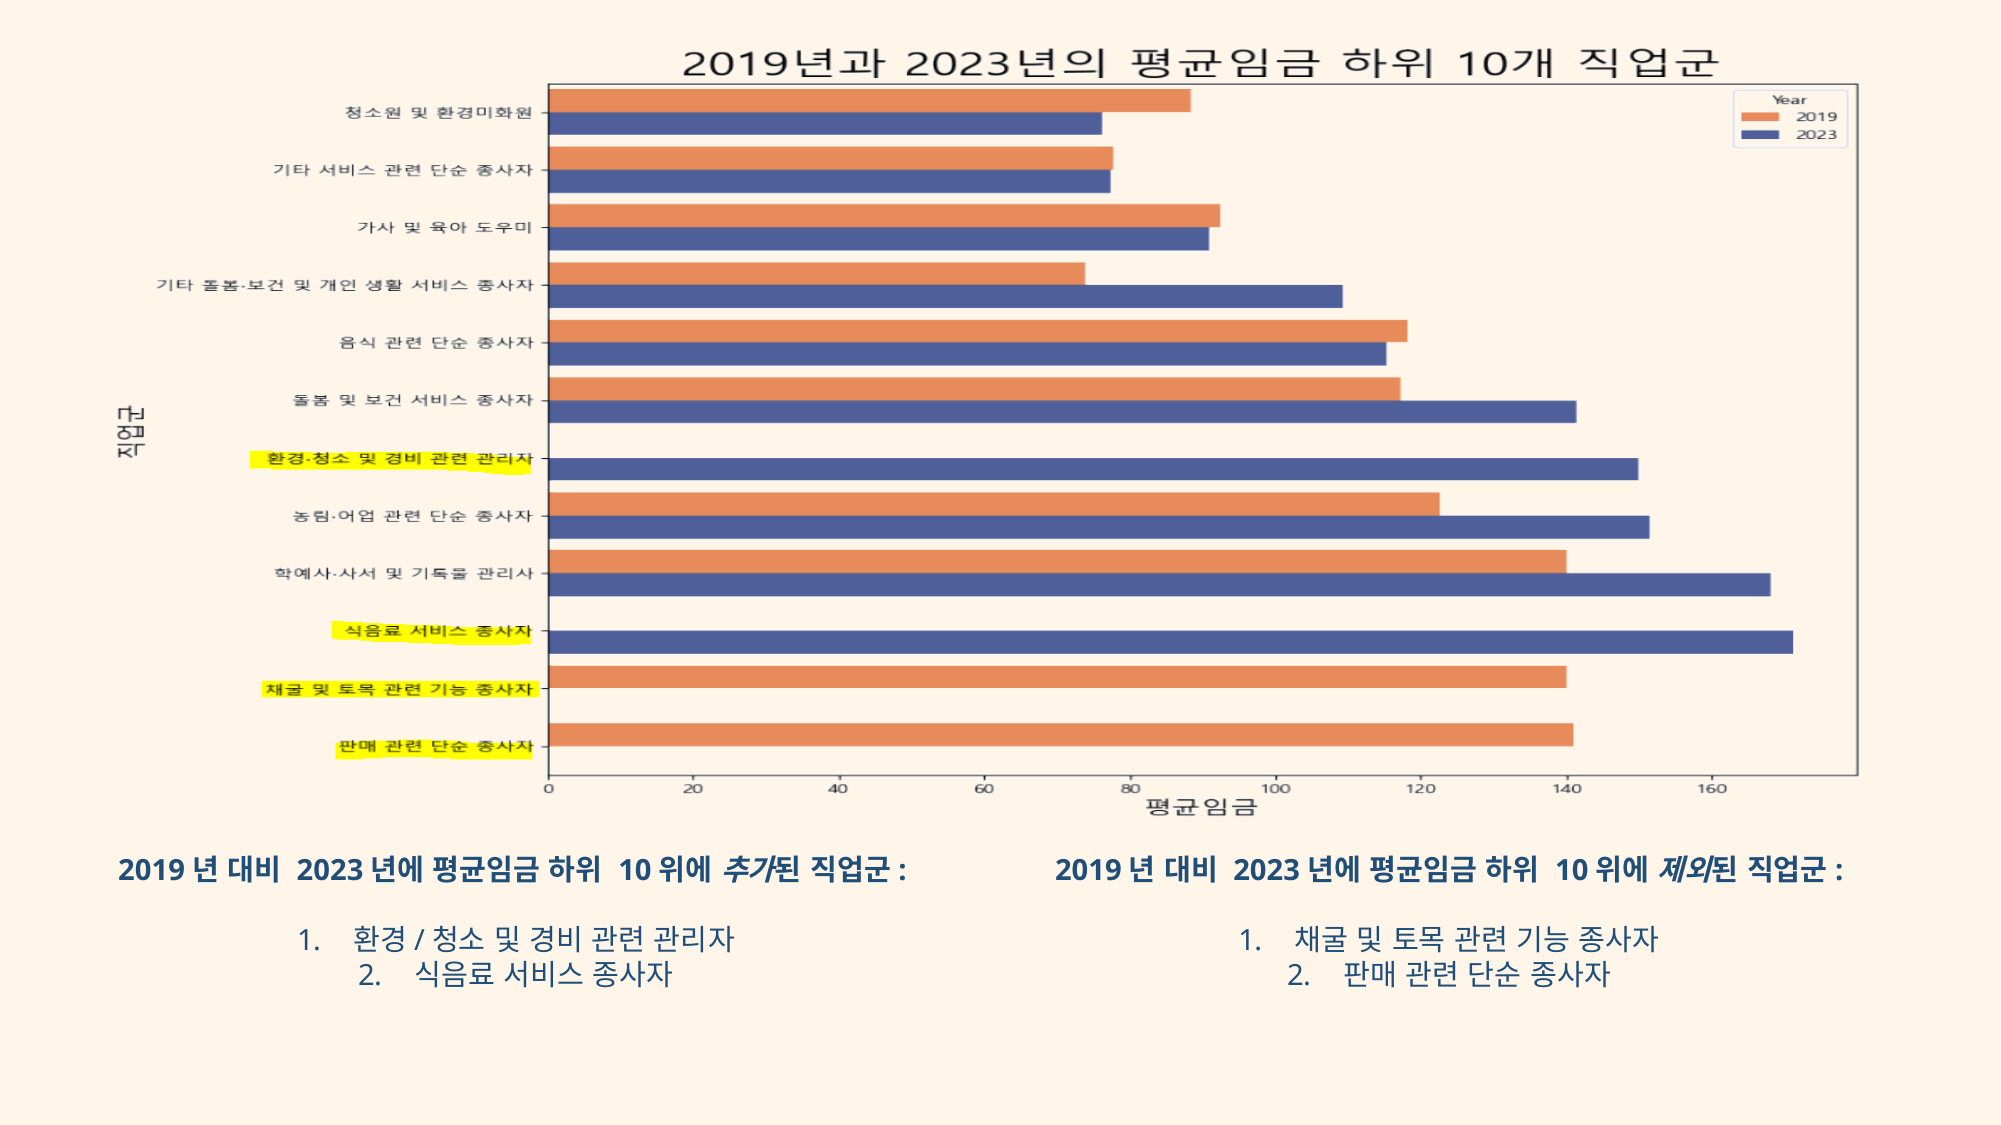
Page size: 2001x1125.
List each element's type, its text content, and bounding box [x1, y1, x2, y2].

text_box 2019년 대비 2023년에 평균임금 하위 10위에 추가된 직업군: 환경/청소 및 경비 관련 관리자 식음료 서비스 종사자 [70, 844, 925, 999]
text_box 2019년 대비 2023년에 평균임금 하위 10위에 제외된 직업군: 채굴 및 토목 관련 기능 종사자 판매 관련 단순 종사자 [925, 844, 1973, 999]
picture [94, 28, 1901, 825]
